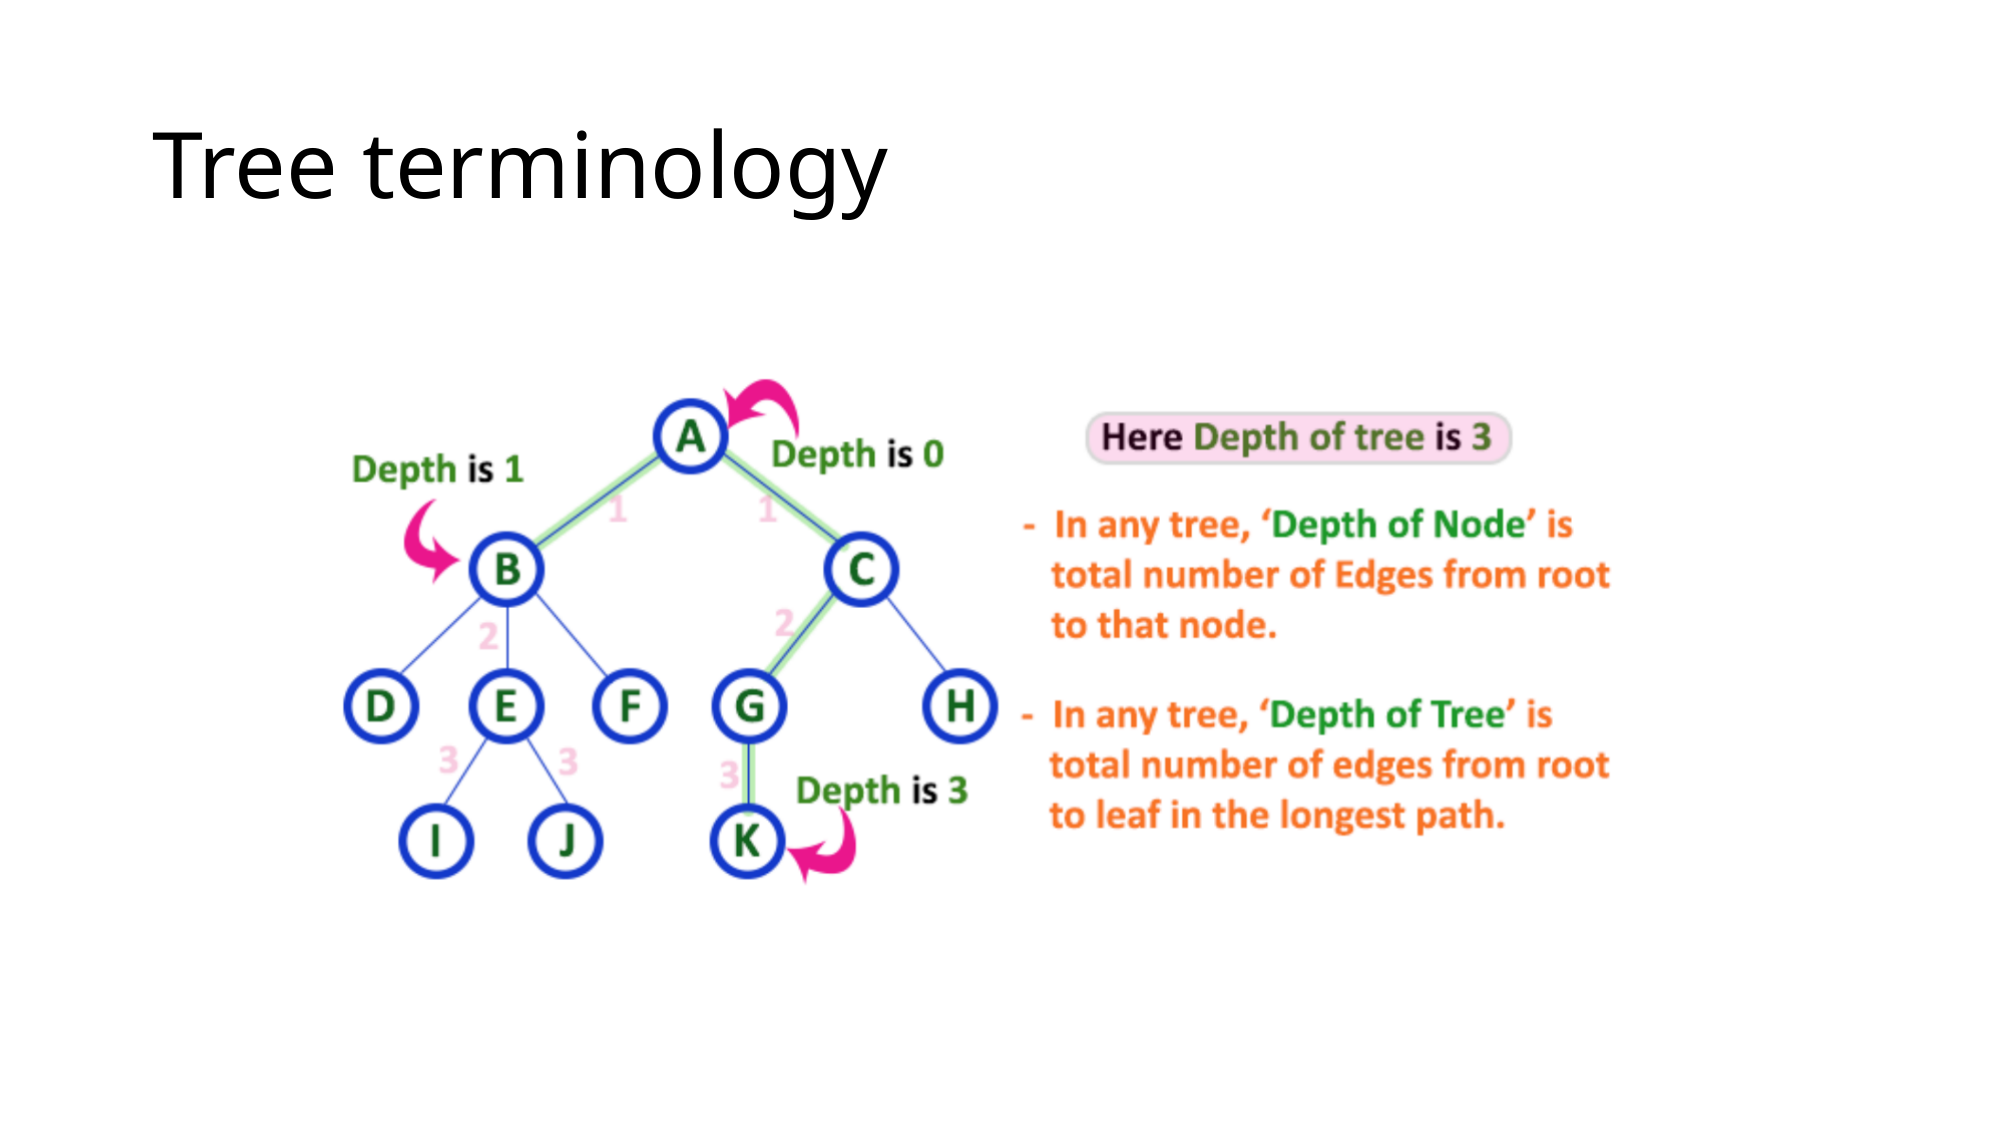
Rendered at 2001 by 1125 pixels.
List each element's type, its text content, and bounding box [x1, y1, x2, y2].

picture [318, 367, 1625, 891]
title Tree terminology [137, 59, 1863, 278]
